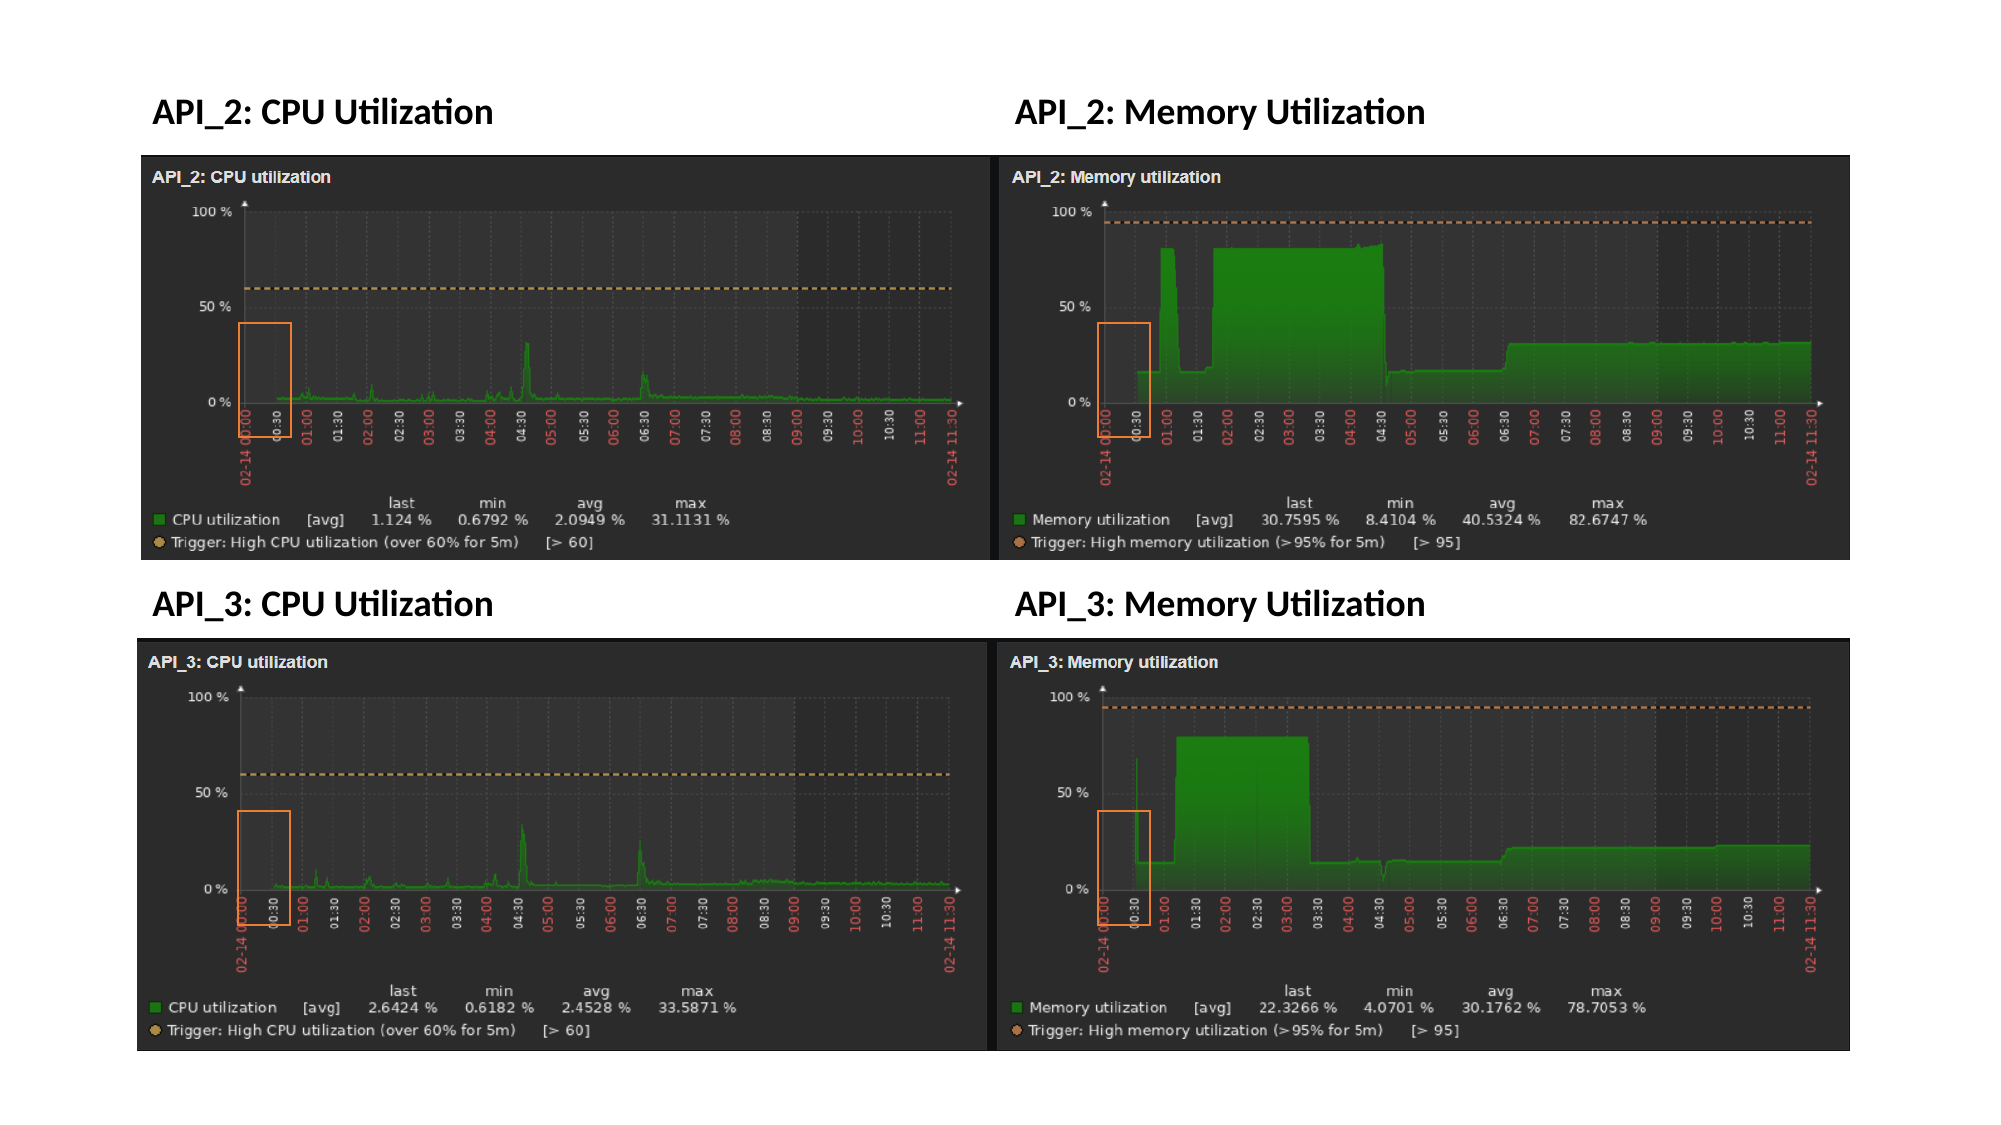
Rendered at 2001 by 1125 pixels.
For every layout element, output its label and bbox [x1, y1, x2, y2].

picture [141, 155, 1850, 560]
picture [137, 638, 1850, 1051]
text_box [137, 571, 1863, 633]
text_box [137, 79, 1863, 141]
